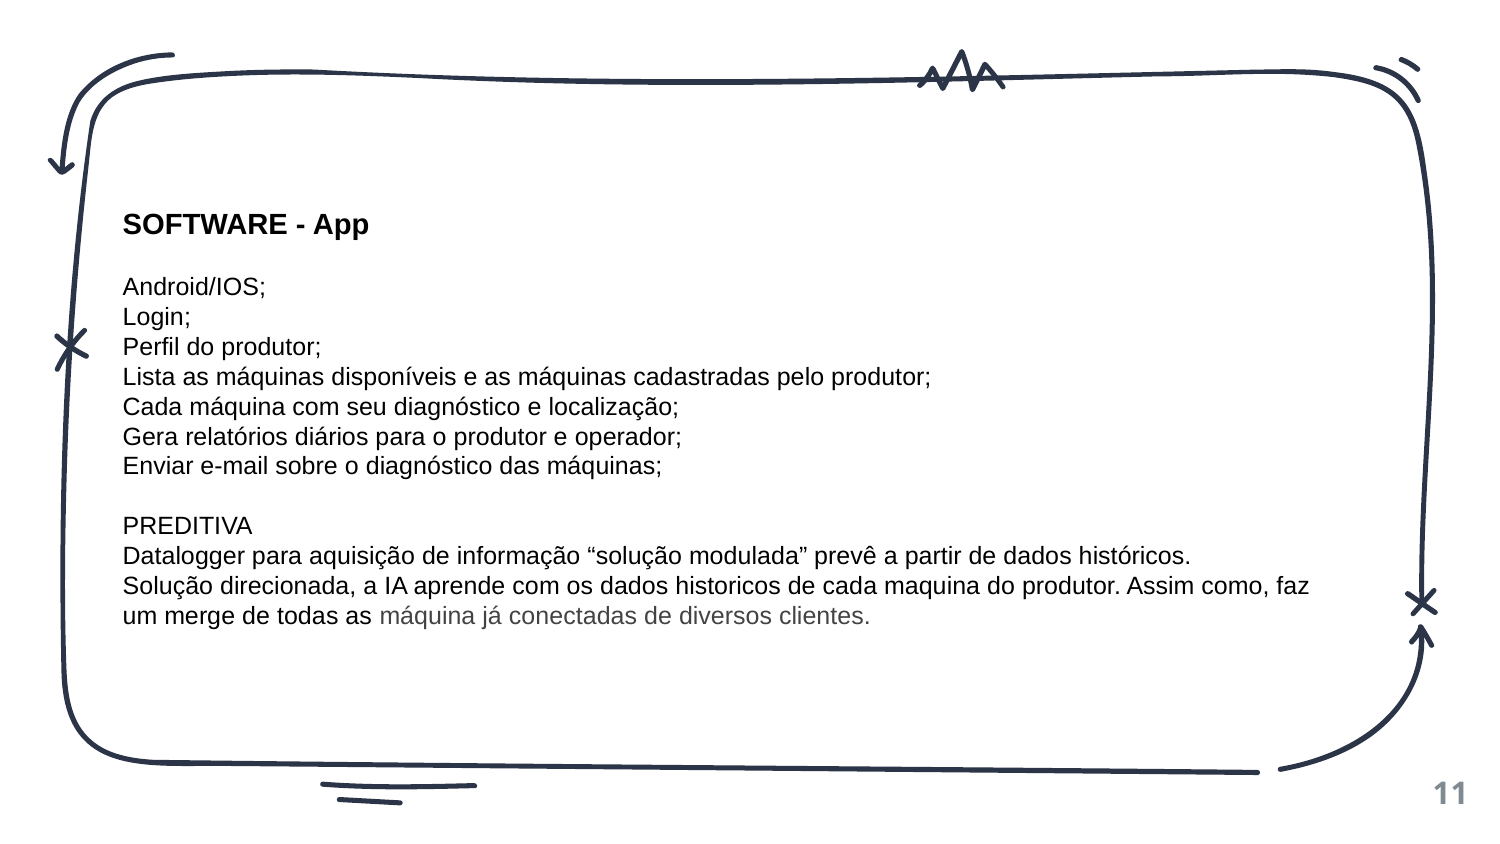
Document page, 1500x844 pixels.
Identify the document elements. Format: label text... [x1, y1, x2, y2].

text_box SOFTWARE - App Android/IOS; Login; Perfil do produtor; Lista as máquinas disponíveis e as máquinas cadastradas pelo produtor; Cada máquina com seu diagnóstico e localização; Gera relatórios diários para o produtor e operador; Enviar e-mail sobre o diagnóstico das máquinas; PREDITIVA Datalogger para aquisição de informação “solução modulada” prevê a partir de dados históricos. Solução direcionada, a IA aprende com os dados historicos de cada maquina do produtor. Assim como, faz um merge de todas as máquina já conectadas de diversos clientes. [107, 190, 1342, 745]
slide_number ‹#› [1378, 769, 1469, 820]
